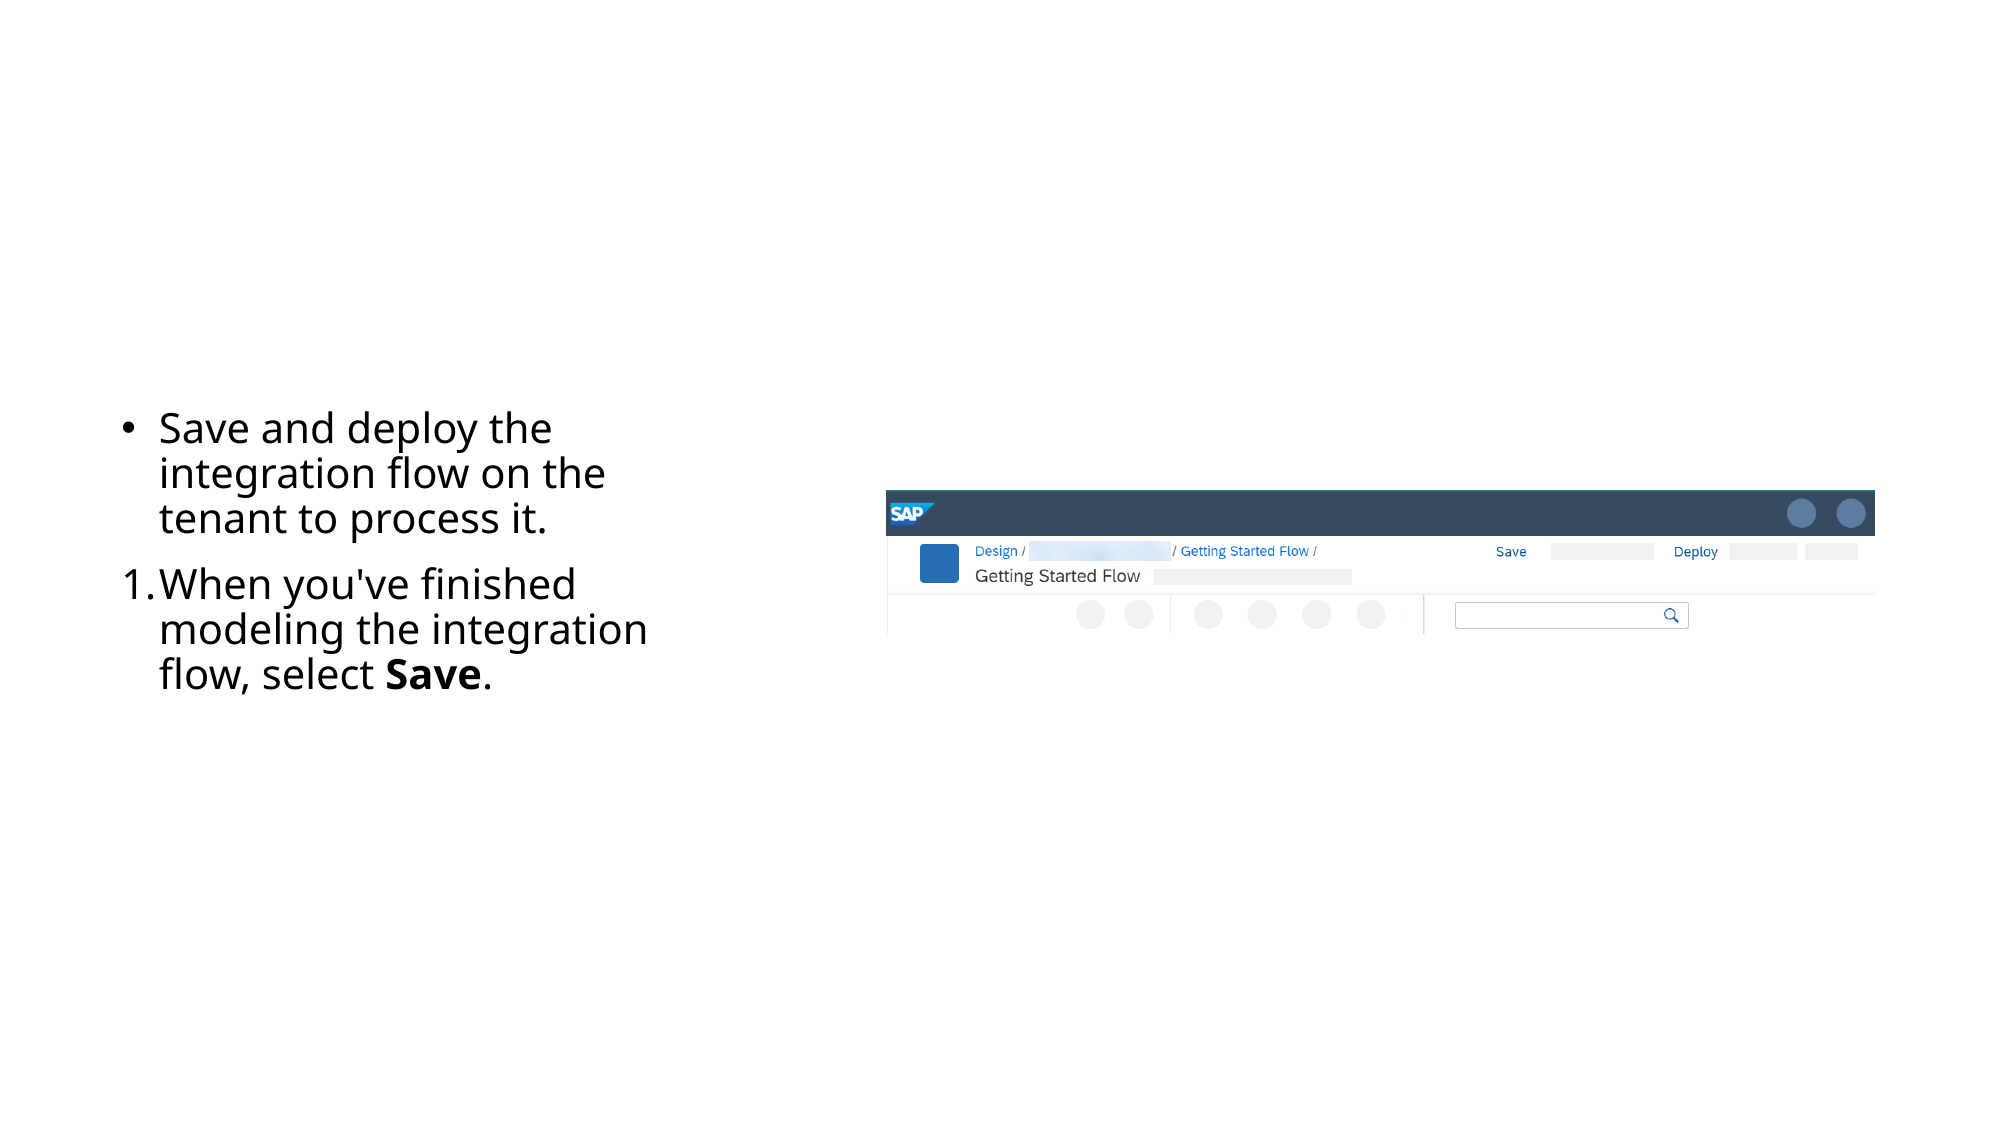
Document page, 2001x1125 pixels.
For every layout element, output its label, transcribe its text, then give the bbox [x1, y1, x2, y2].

picture [886, 490, 1875, 634]
list Save and deploy the integration flow on the tenant to process it. When you've finished modeling the integration flow, select Save. [106, 399, 682, 1021]
